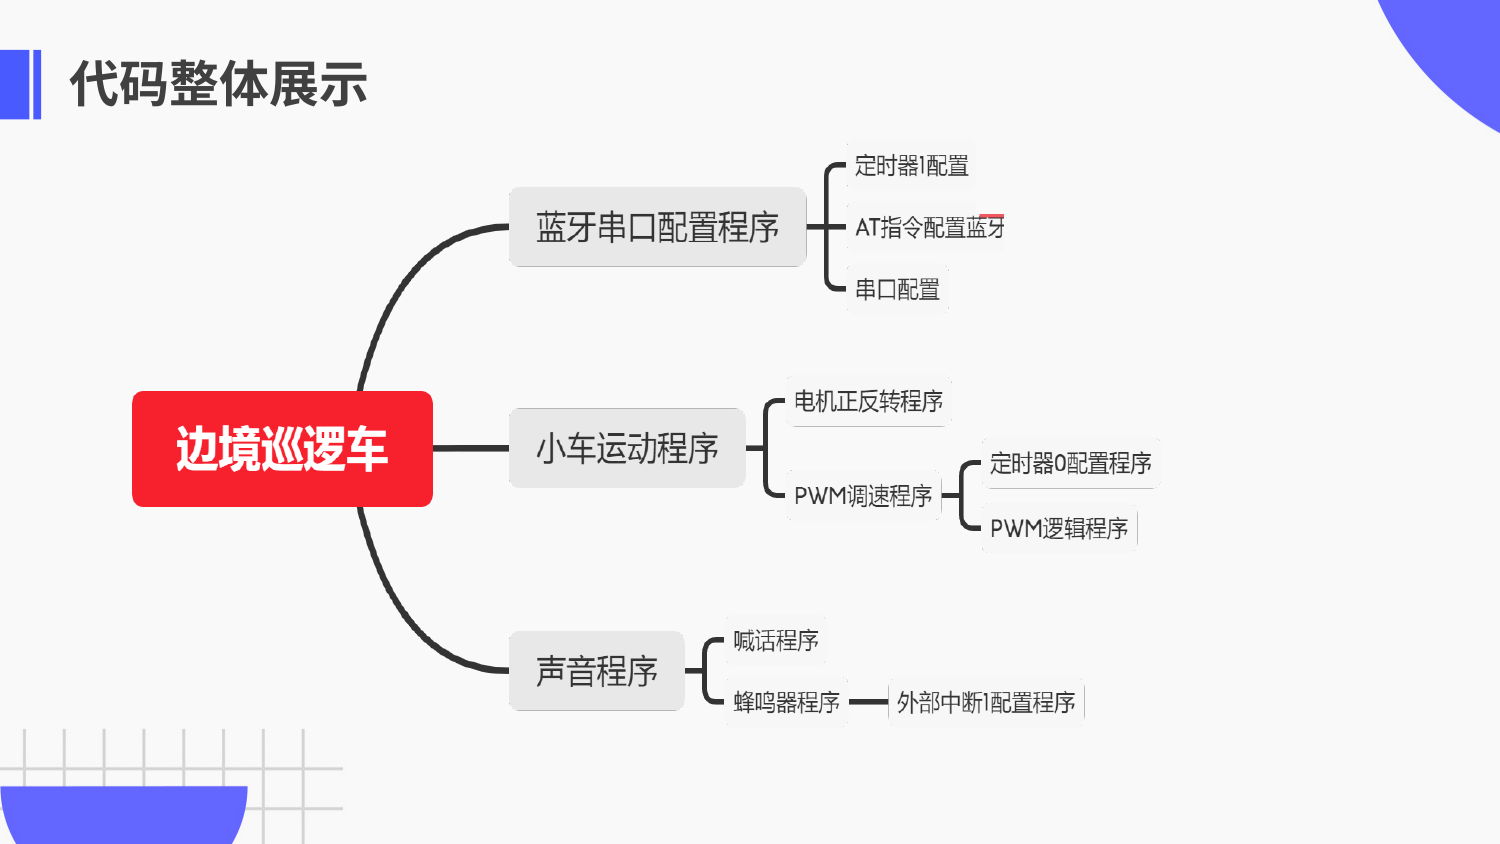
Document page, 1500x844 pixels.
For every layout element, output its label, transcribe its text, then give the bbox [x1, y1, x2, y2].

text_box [0, 49, 42, 120]
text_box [70, 0, 1395, 798]
text_box 代码整体展示 [54, 45, 64, 120]
picture [0, 0, 1500, 844]
